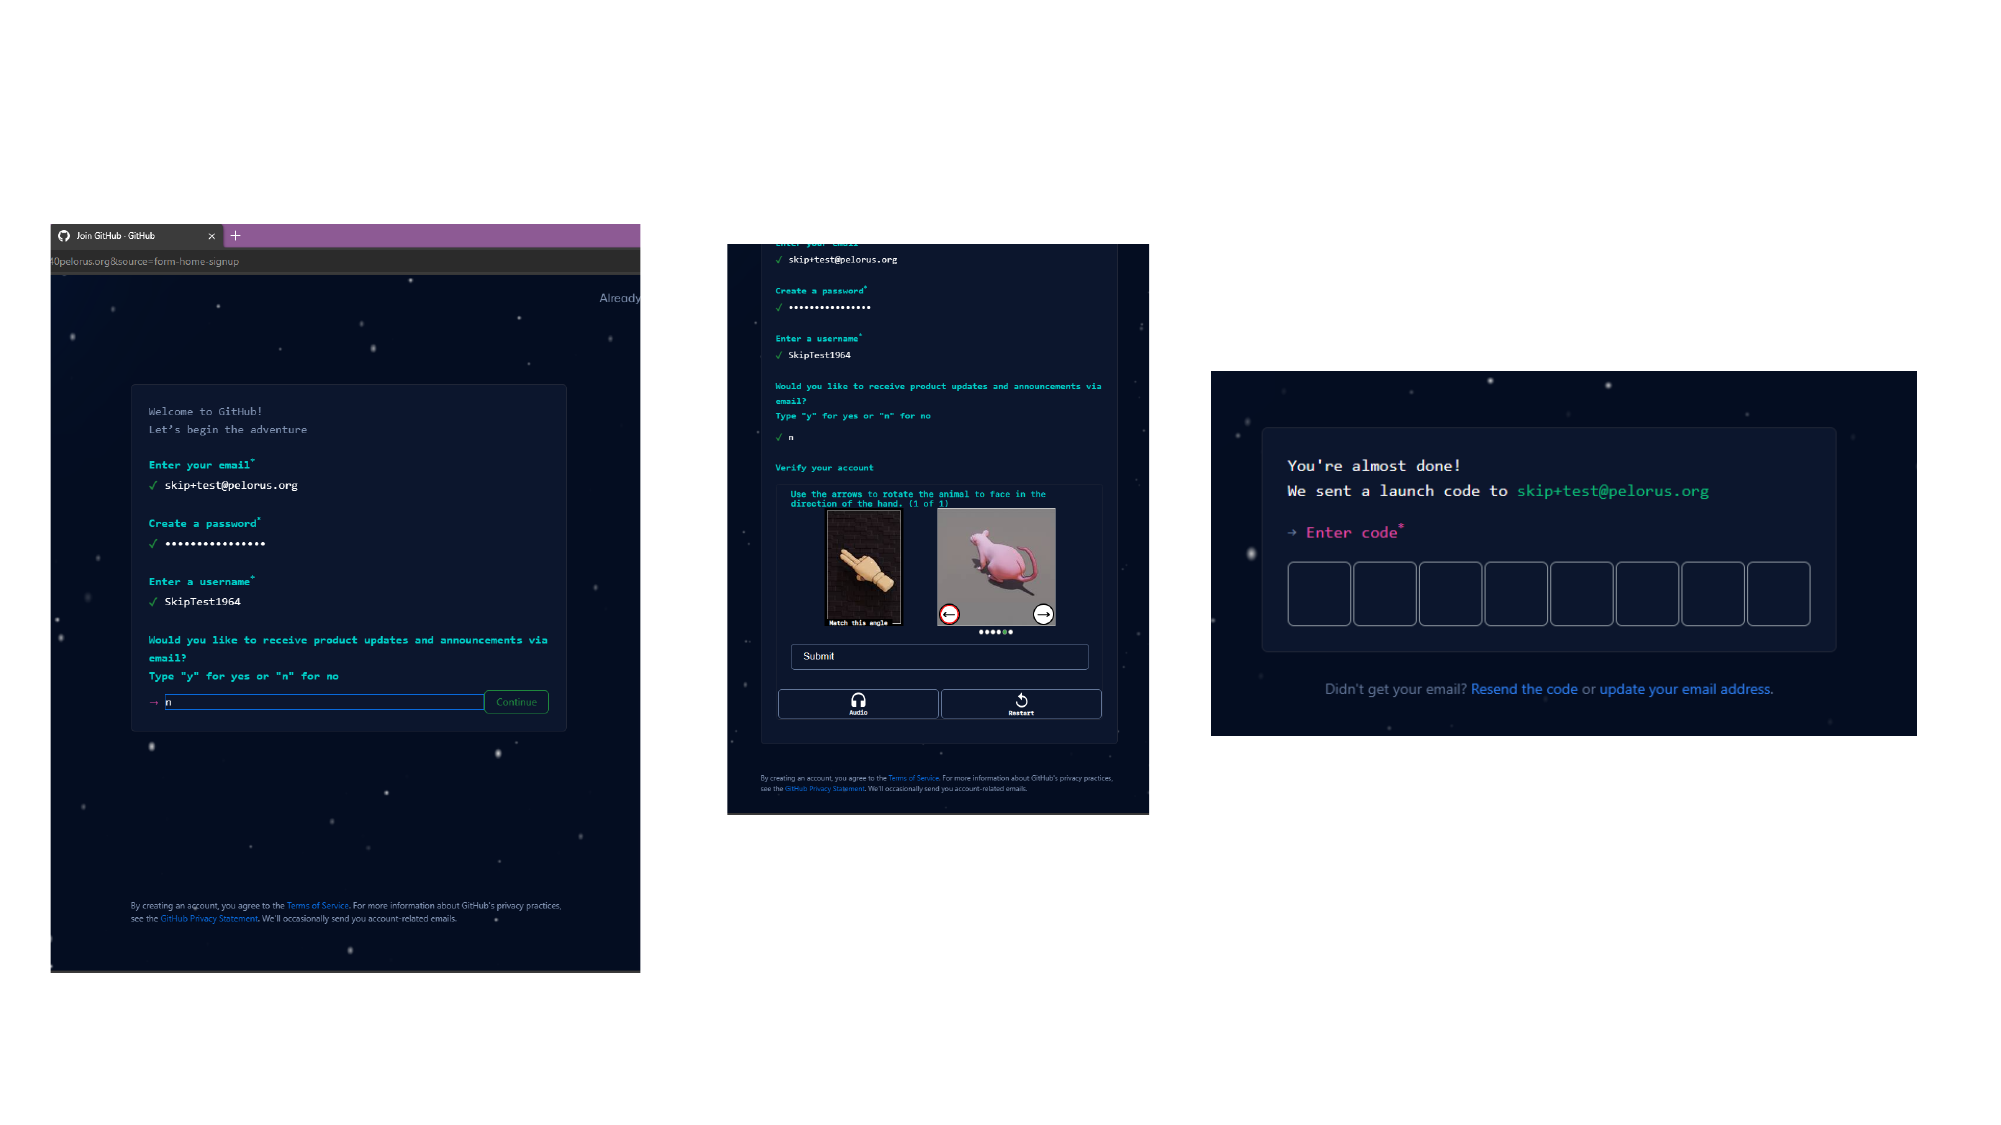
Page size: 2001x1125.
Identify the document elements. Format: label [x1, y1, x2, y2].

picture [727, 244, 1150, 815]
picture [50, 224, 641, 973]
picture [1211, 371, 1917, 736]
